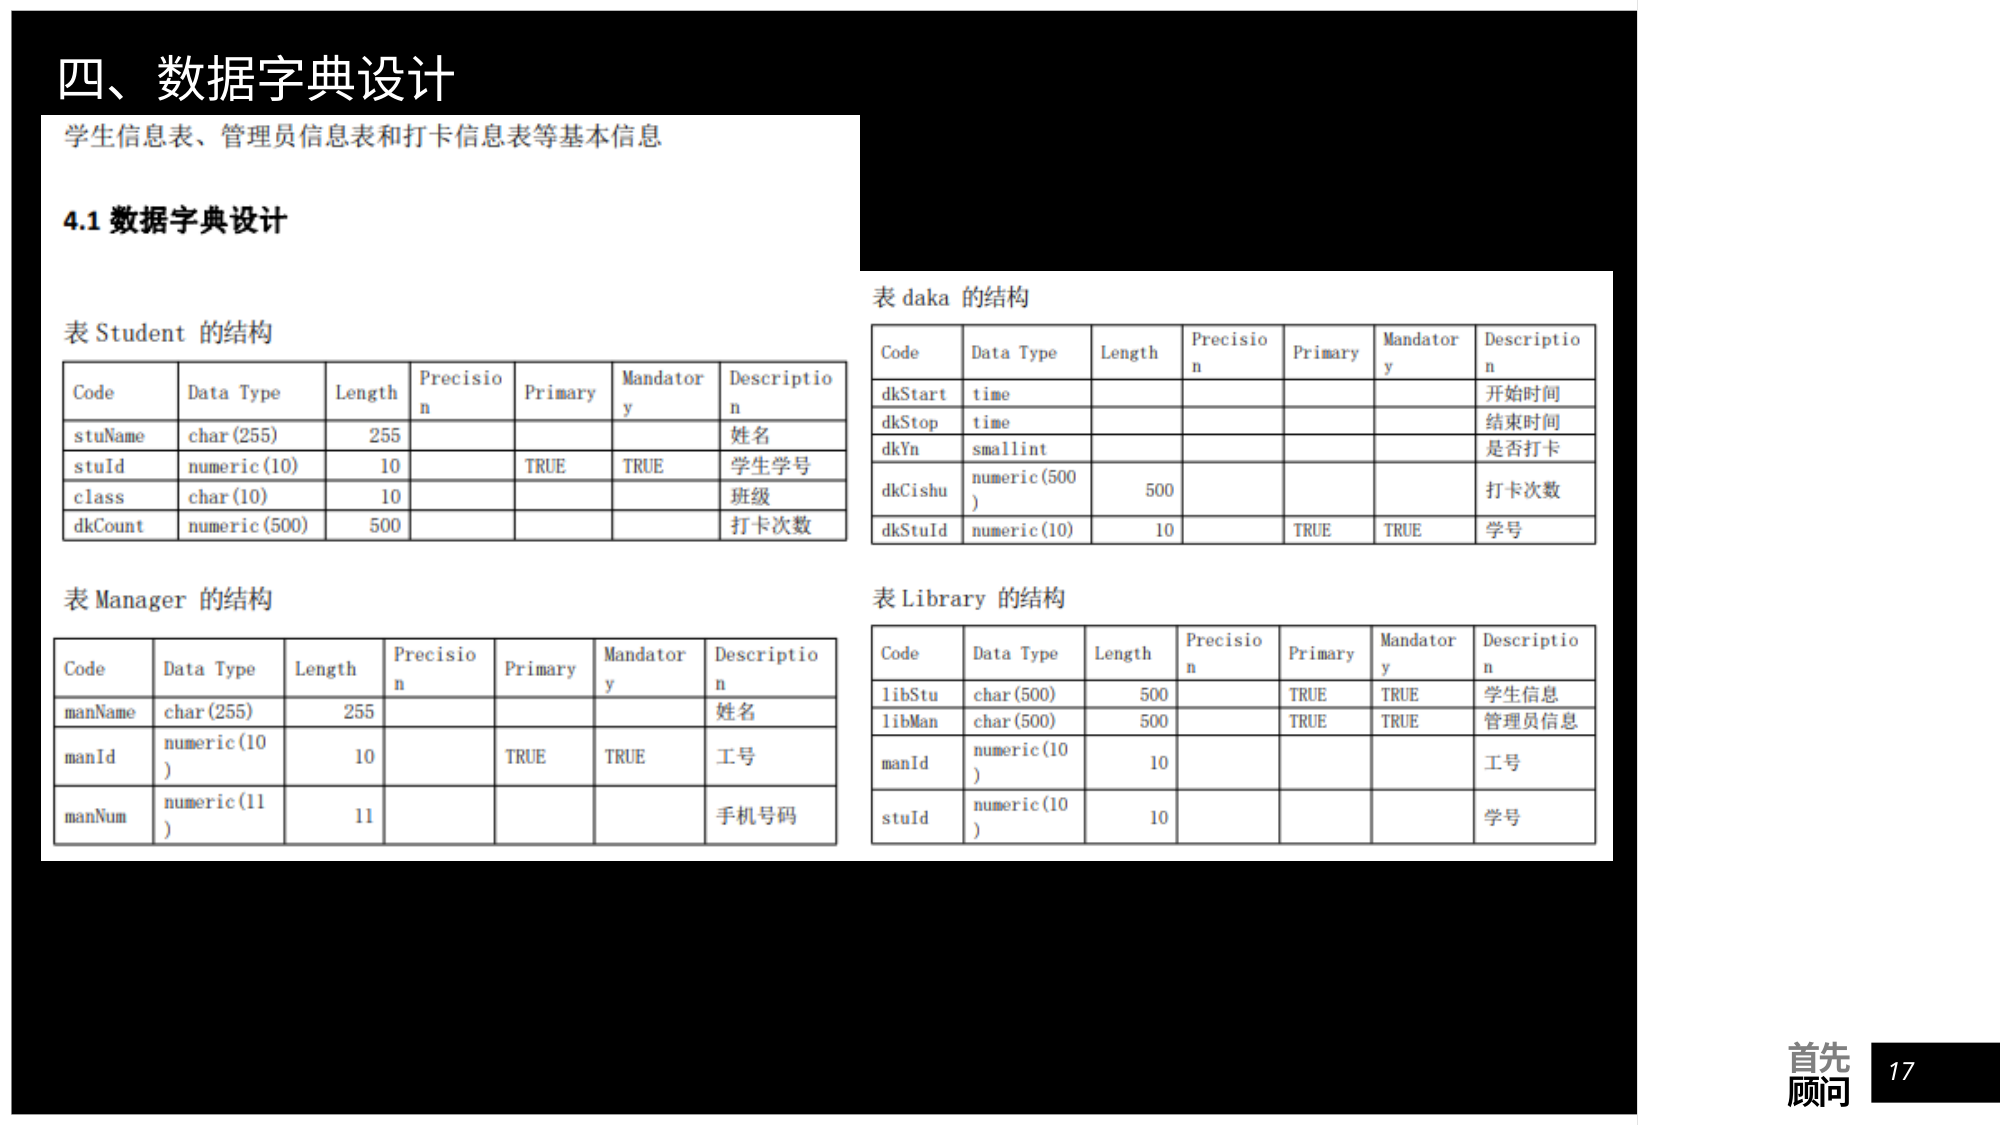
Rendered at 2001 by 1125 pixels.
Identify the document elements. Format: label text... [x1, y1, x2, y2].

text_box 四、数据字典设计 [41, 39, 510, 115]
slide_number 17 [1877, 1050, 1924, 1096]
picture [41, 115, 1613, 861]
